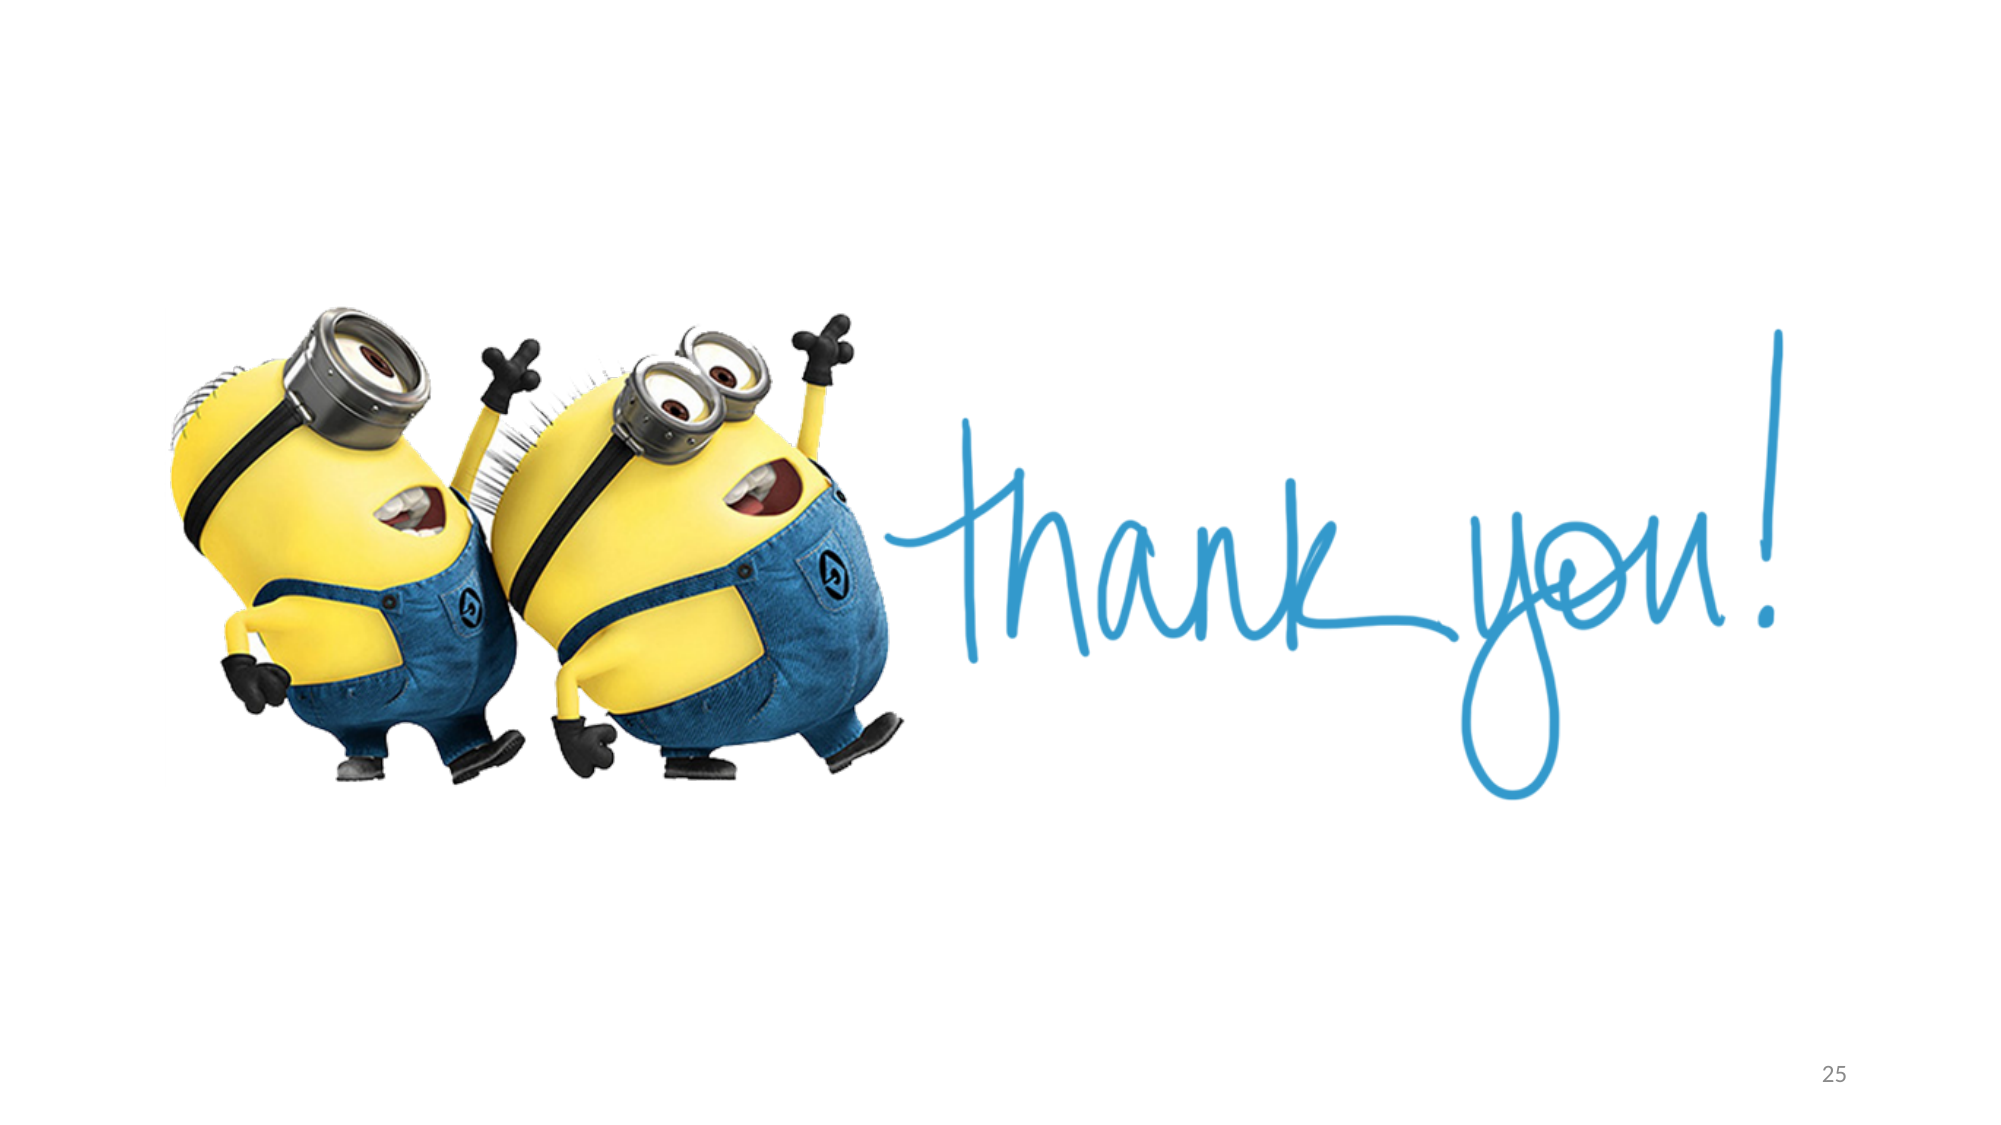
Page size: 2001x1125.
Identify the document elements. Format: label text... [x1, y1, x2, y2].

slide_number 25 [1412, 1042, 1863, 1103]
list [137, 123, 1863, 944]
